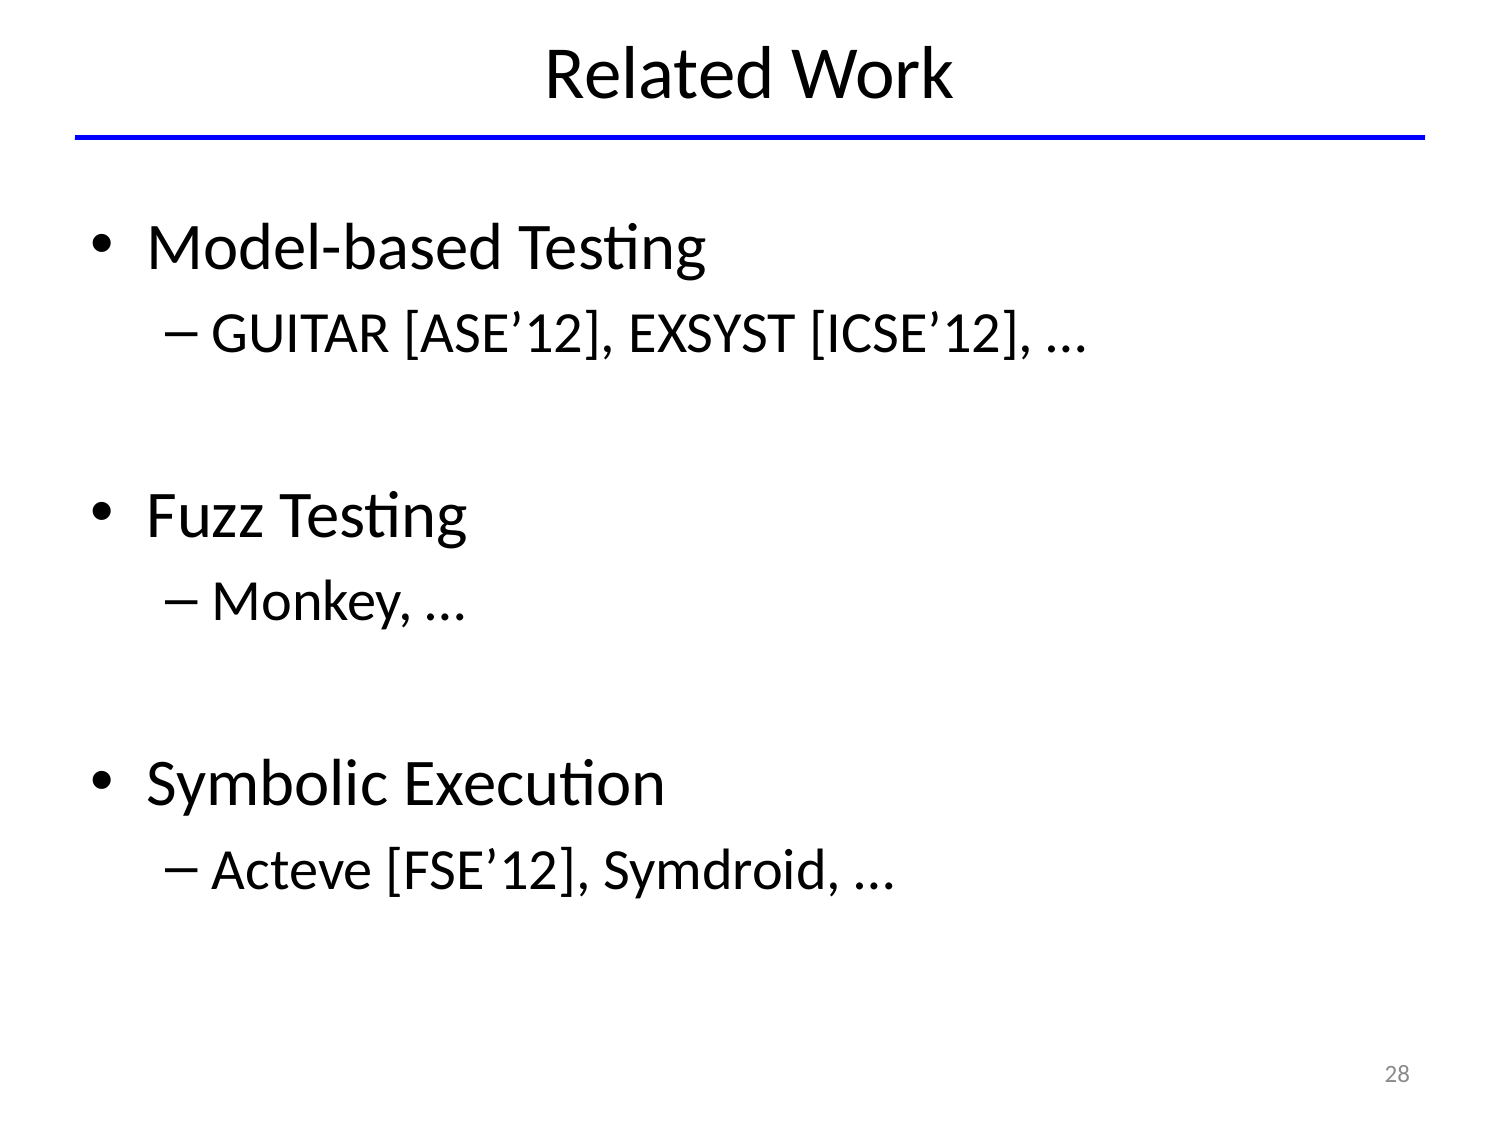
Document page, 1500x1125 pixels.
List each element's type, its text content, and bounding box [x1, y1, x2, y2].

slide_number 28 [1074, 1042, 1425, 1103]
title Related Work [75, 0, 1425, 138]
list Model-based Testing GUITAR [ASE’12], EXSYST [ICSE’12], … Fuzz Testing Monkey, … Symbolic Execution Acteve [FSE’12], Symdroid, … [75, 195, 1425, 1005]
